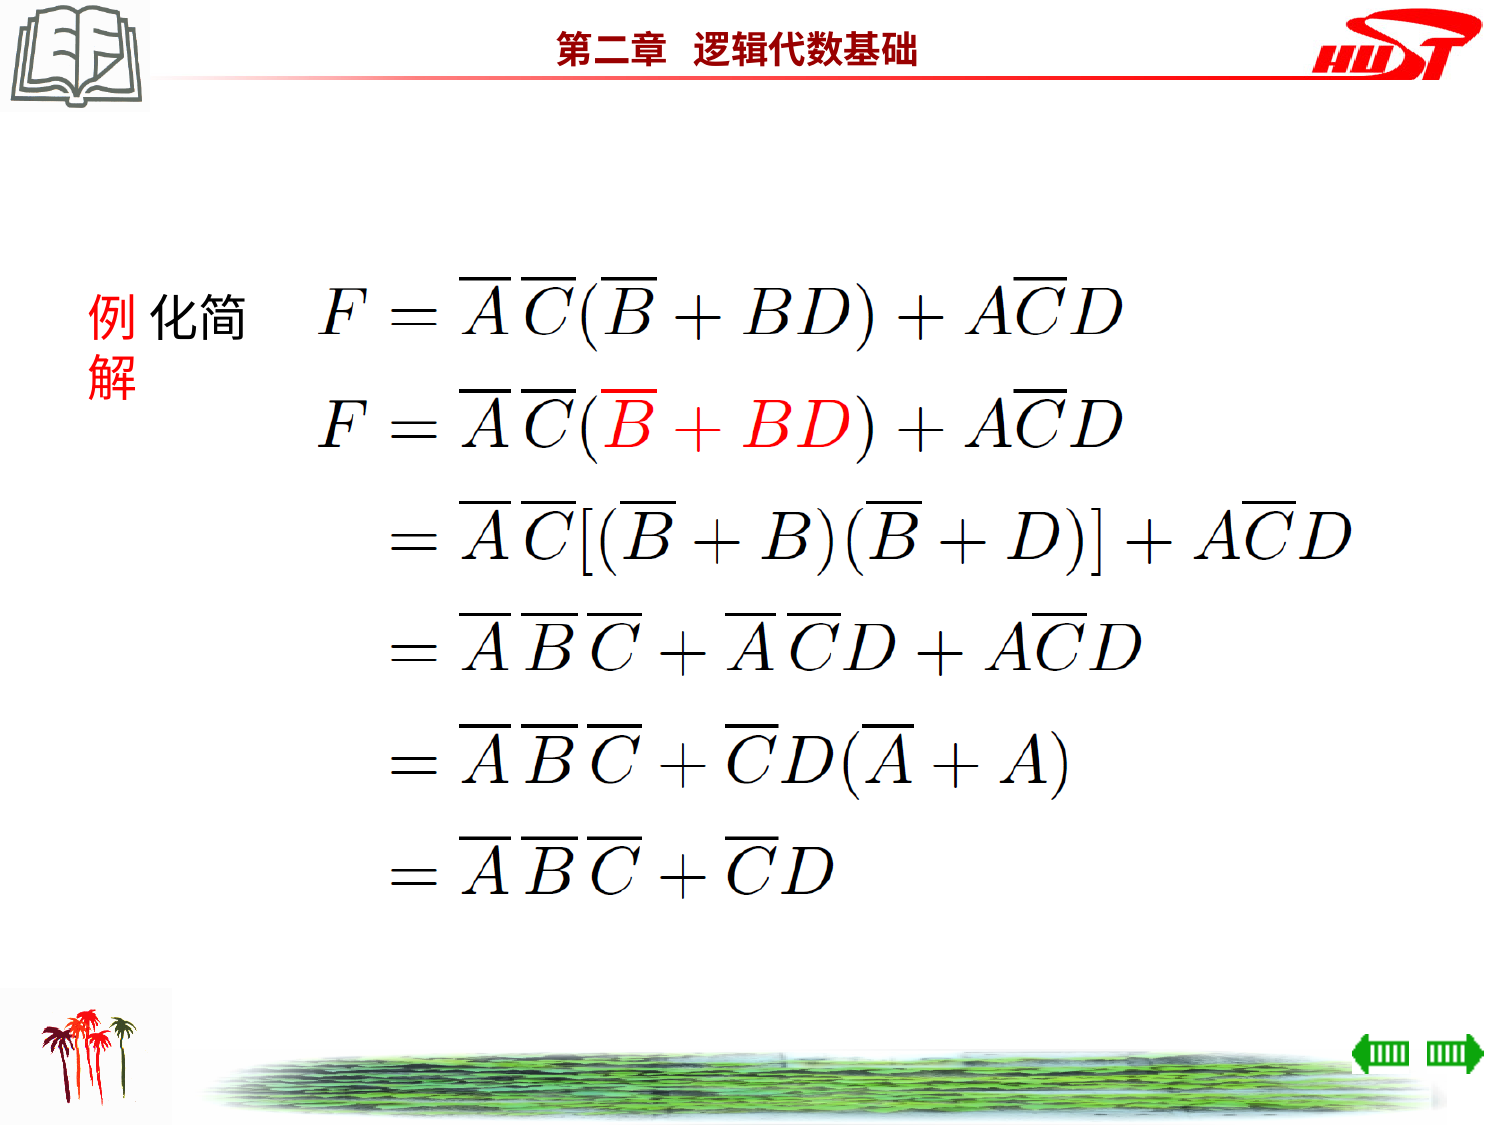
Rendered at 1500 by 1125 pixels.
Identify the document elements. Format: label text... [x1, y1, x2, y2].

picture [0, 0, 1483, 112]
picture [0, 988, 1484, 1125]
text_box 例 化简 解 [72, 278, 264, 414]
picture [265, 219, 1405, 942]
